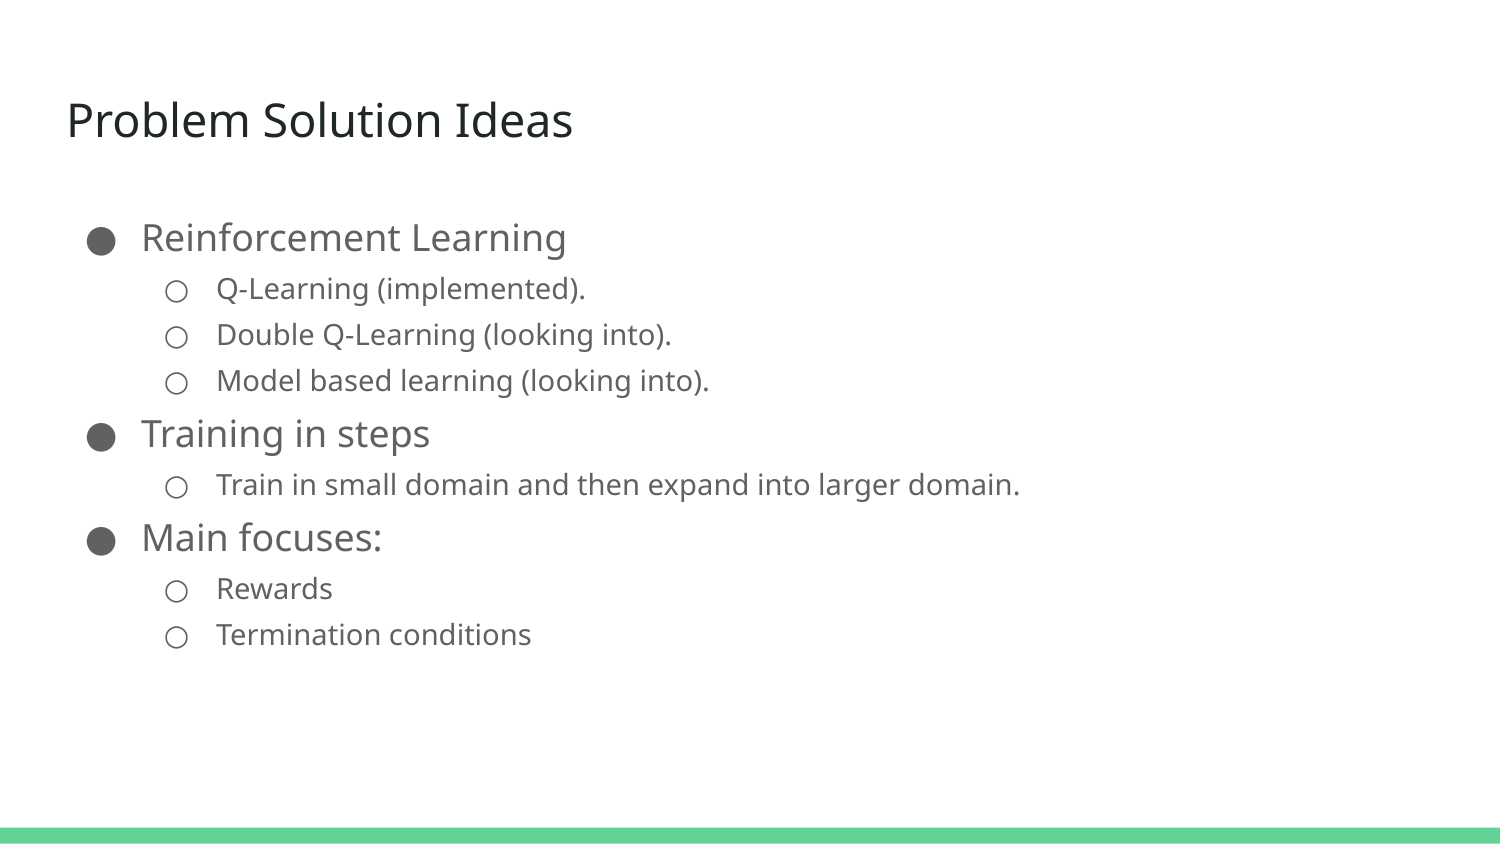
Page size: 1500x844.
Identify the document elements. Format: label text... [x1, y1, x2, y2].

title Problem Solution Ideas [51, 72, 1449, 167]
list Reinforcement Learning Q-Learning (implemented). Double Q-Learning (looking into). Model based learning (looking into). Training in steps Train in small domain and then expand into larger domain. Main focuses: Rewards Termination conditions [51, 189, 1449, 750]
